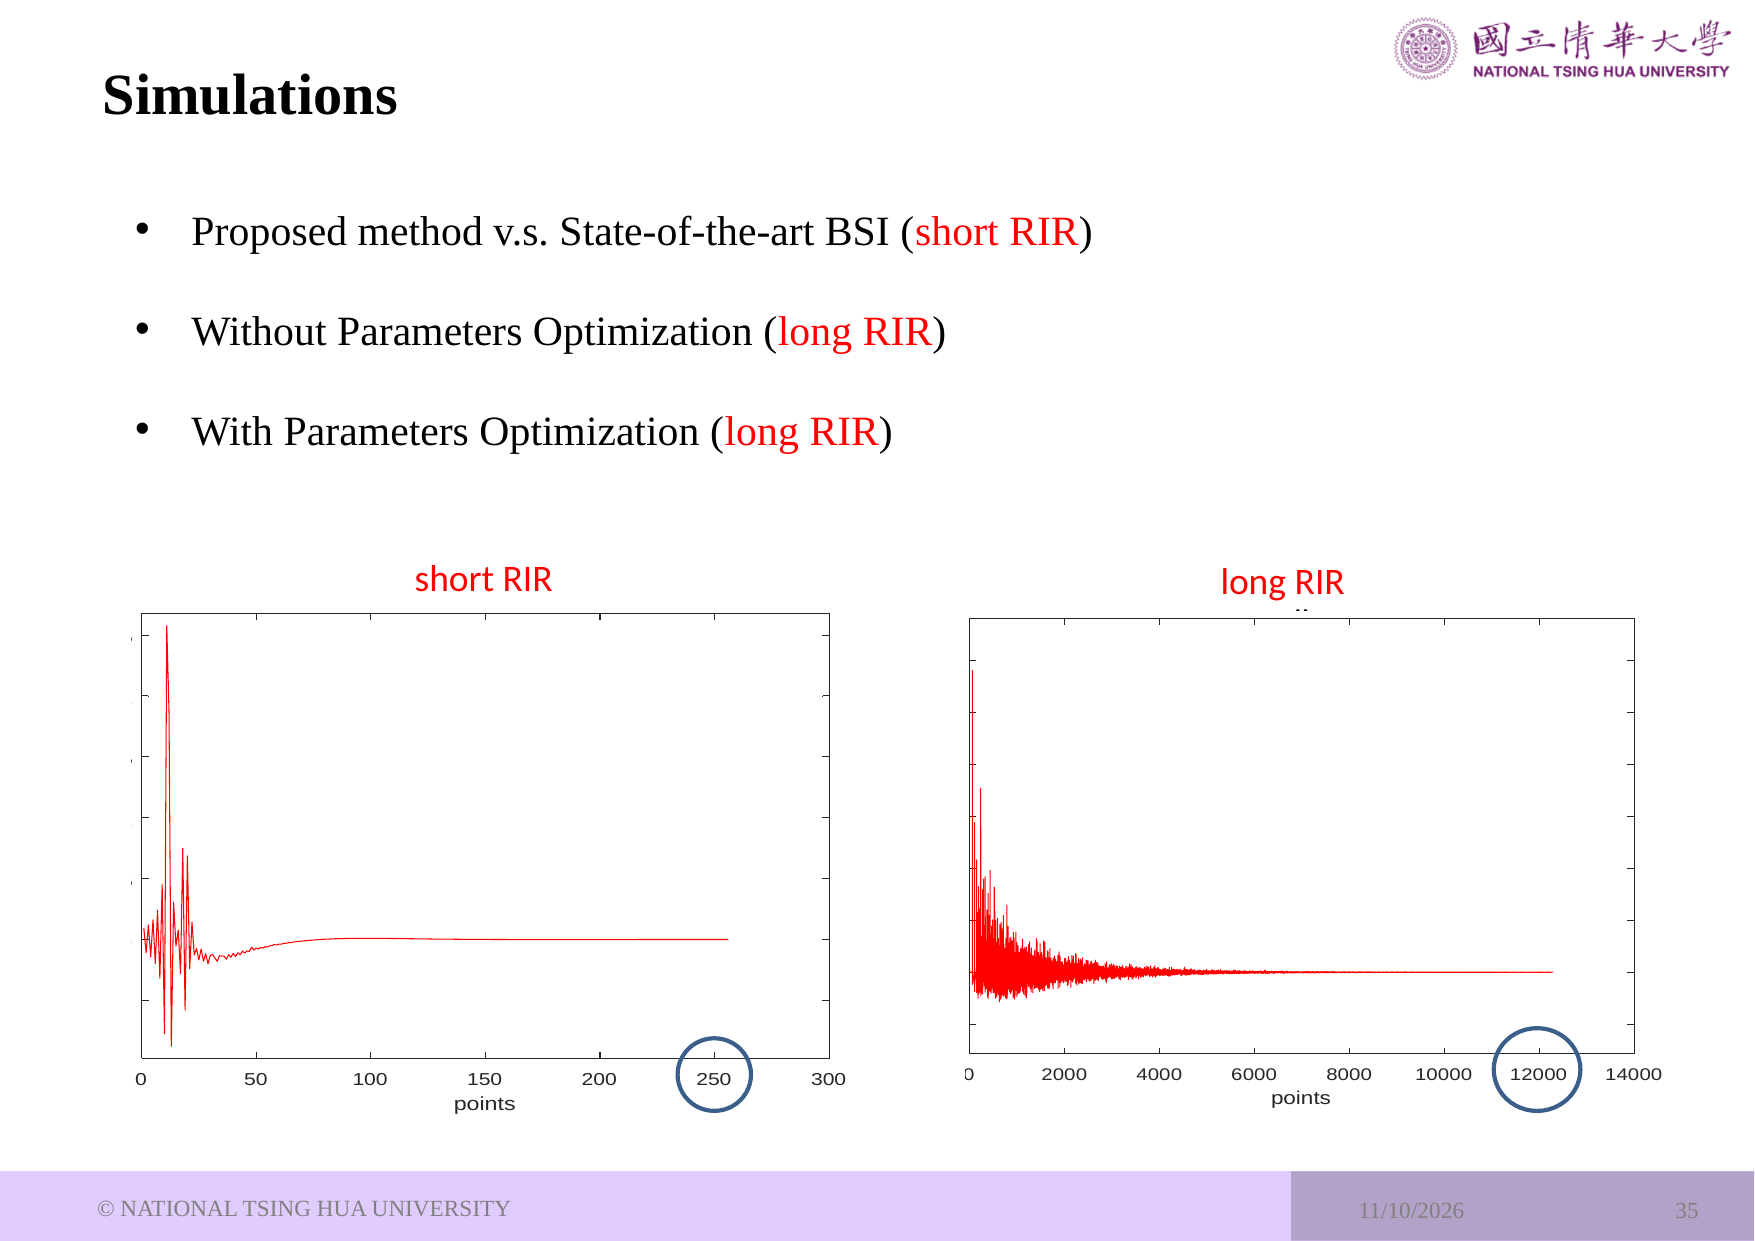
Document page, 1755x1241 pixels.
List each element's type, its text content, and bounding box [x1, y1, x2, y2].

title Simulations [87, 35, 1257, 140]
slide_number 35 [1577, 1180, 1714, 1239]
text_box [25, 549, 912, 1141]
picture [0, 1171, 1291, 1241]
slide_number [1343, 1180, 1551, 1239]
footer © NATIONAL TSING HUA UNIVERSITY [82, 1177, 562, 1236]
picture [1388, 2, 1755, 95]
text_box Proposed method v.s. State-of-the-art BSI (short RIR) Without Parameters Optimization (long RIR) With Parameters Optimization (long RIR) [0, 196, 1587, 461]
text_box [827, 520, 1715, 1112]
